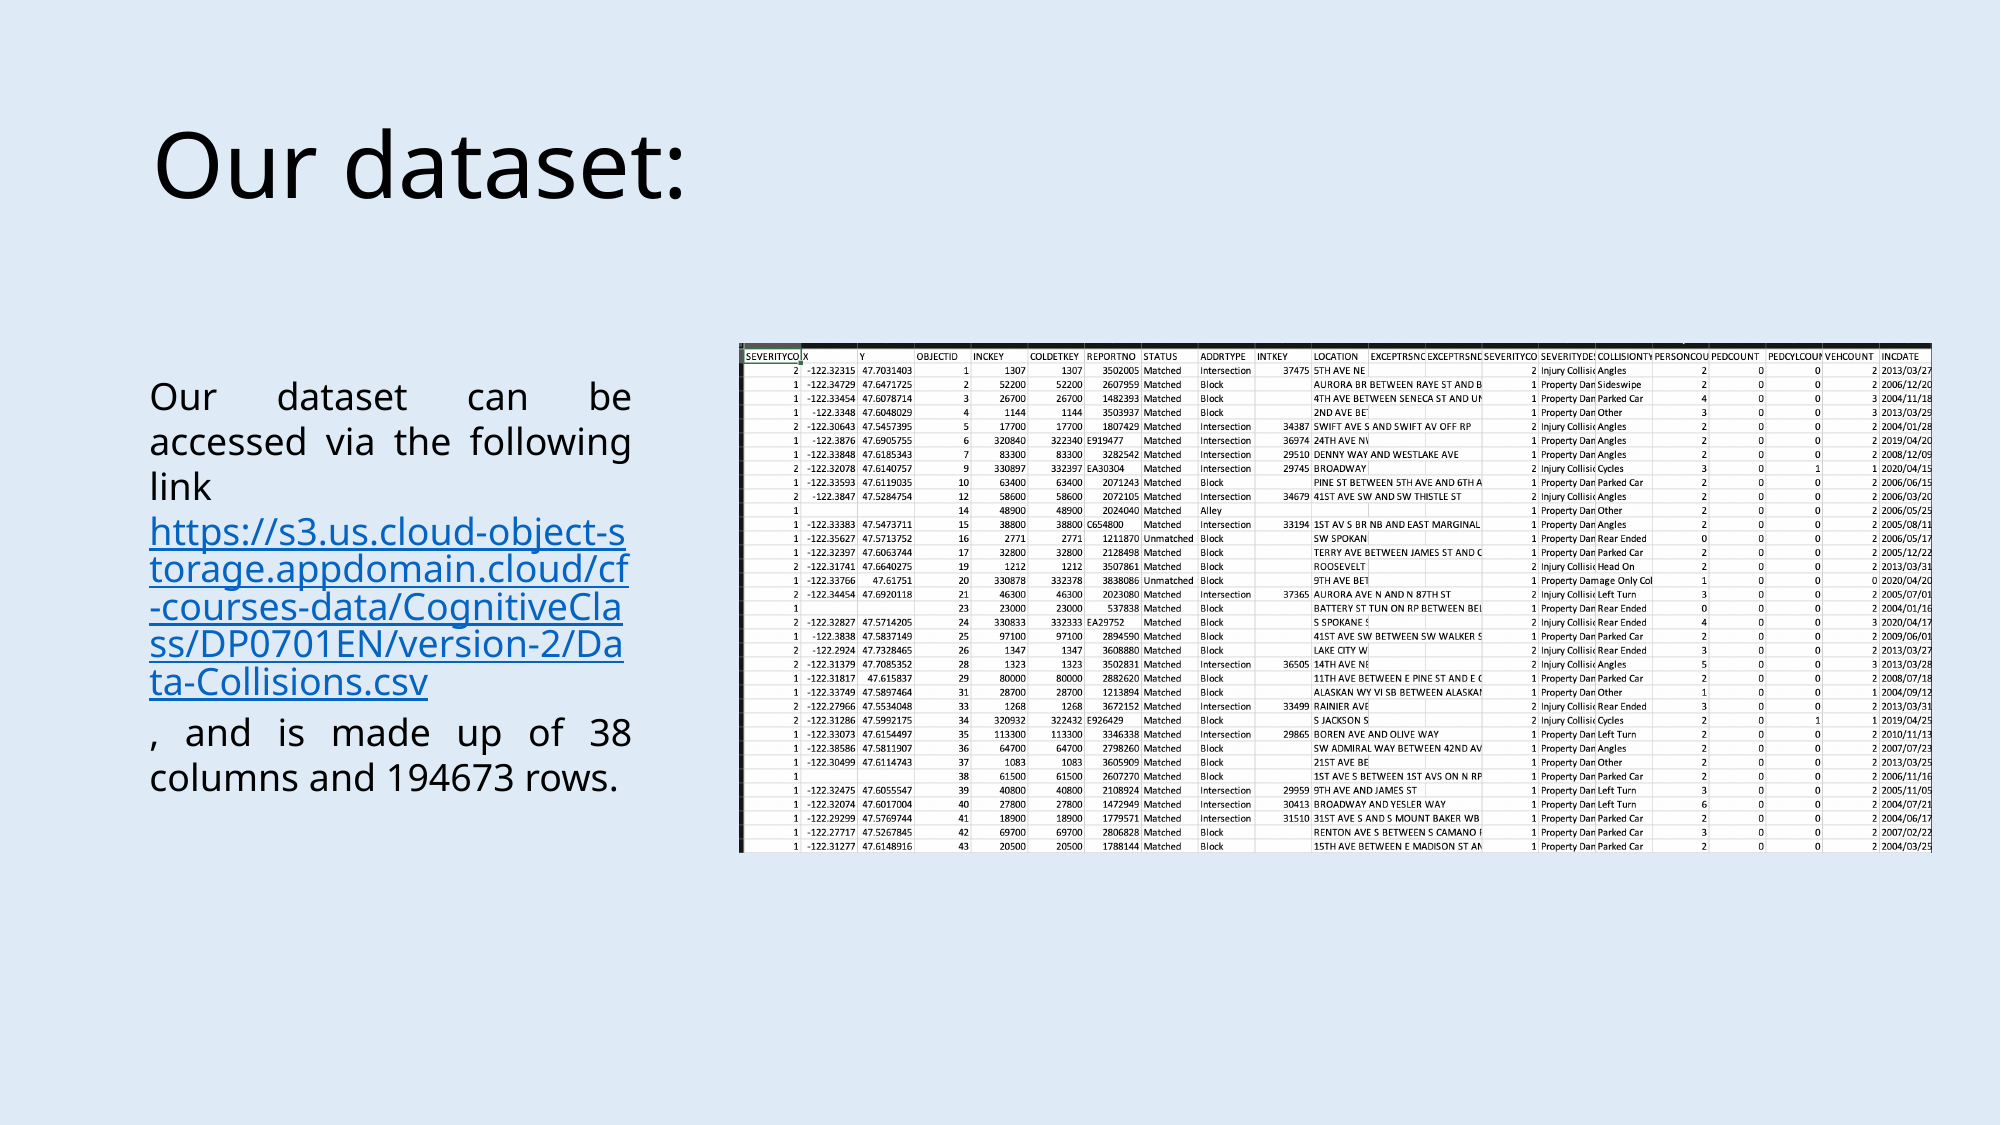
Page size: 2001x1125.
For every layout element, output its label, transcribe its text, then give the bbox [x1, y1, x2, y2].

text_box Our dataset can be accessed via the following link https://s3.us.cloud-object-storage.appdomain.cloud/cf-courses-data/CognitiveClass/DP0701EN/version-2/Data-Collisions.csv, and is made up of 38 columns and 194673 rows. [134, 365, 648, 656]
picture [739, 343, 1932, 853]
title Our dataset: [137, 59, 1863, 278]
